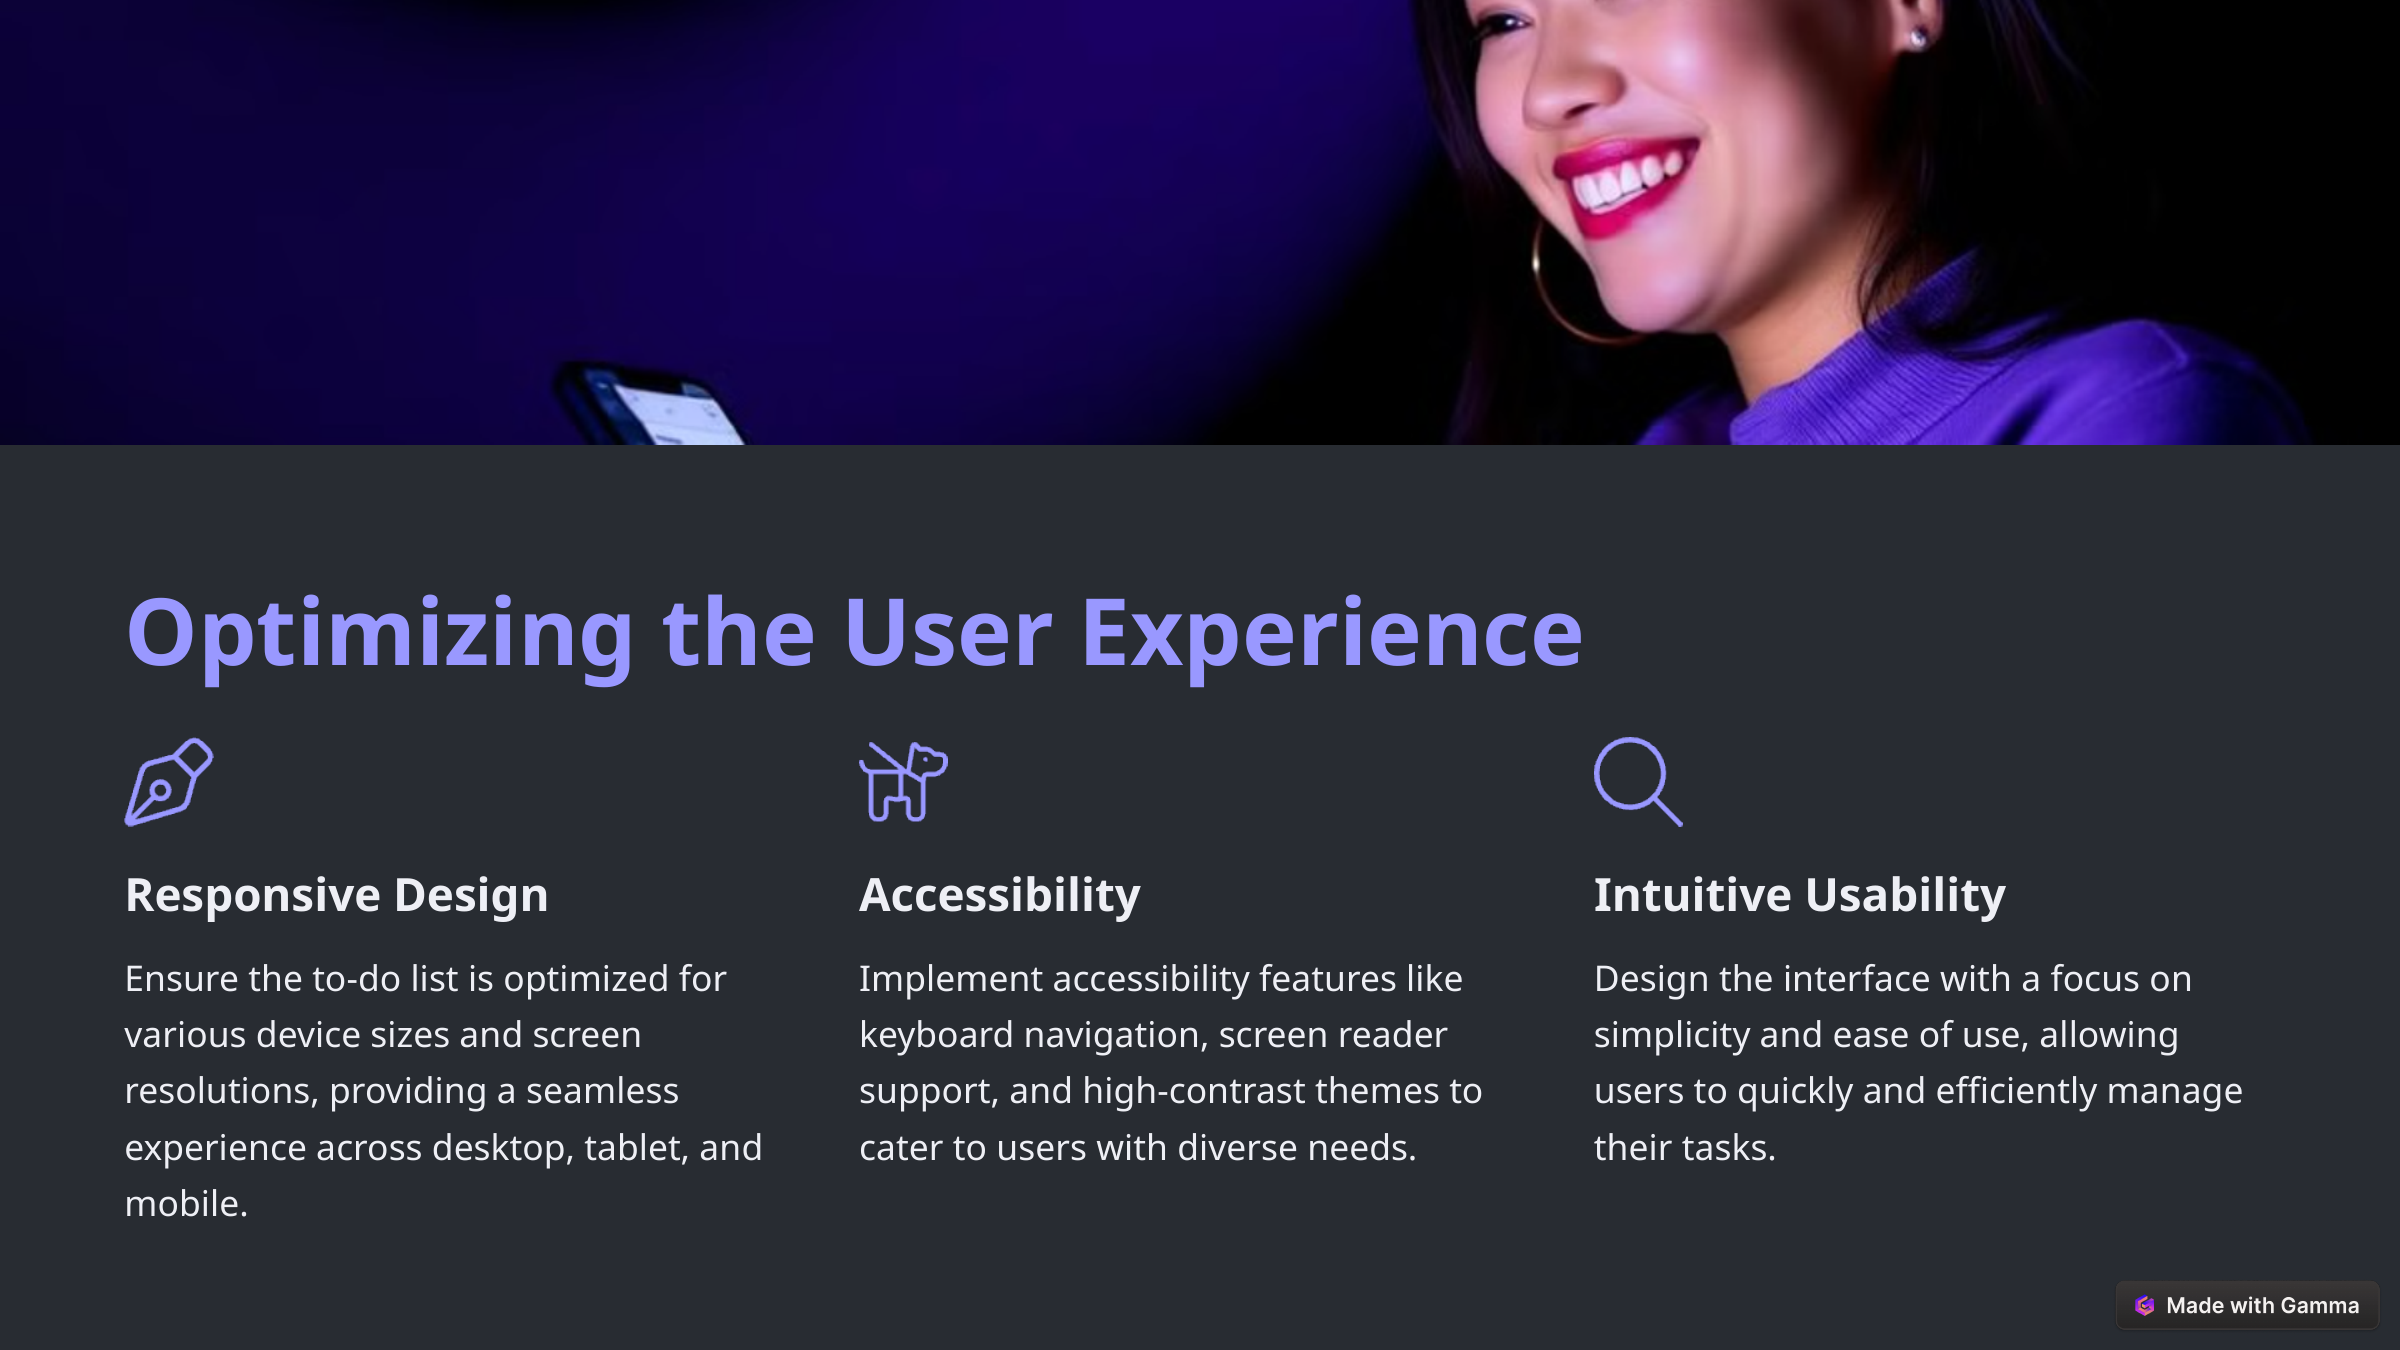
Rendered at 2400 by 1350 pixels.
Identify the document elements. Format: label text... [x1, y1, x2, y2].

picture [0, 0, 2400, 445]
text_box Ensure the to-do list is optimized for various device sizes and screen resolutions, providing a seamless experience across desktop, tablet, and mobile. [124, 942, 806, 1227]
picture [859, 737, 948, 827]
picture [124, 737, 214, 827]
picture [1593, 737, 1683, 827]
text_box Implement accessibility features like keyboard navigation, screen reader support, and high-contrast themes to cater to users with diverse needs. [859, 942, 1541, 1170]
picture [2106, 1271, 2389, 1339]
text_box Responsive Design [124, 862, 592, 921]
text_box Intuitive Usability [1594, 862, 2062, 921]
text_box Optimizing the User Experience [124, 567, 1425, 685]
text_box Accessibility [859, 862, 1327, 921]
text_box Design the interface with a focus on simplicity and ease of use, allowing users to quickly and efficiently manage their tasks. [1594, 942, 2276, 1170]
